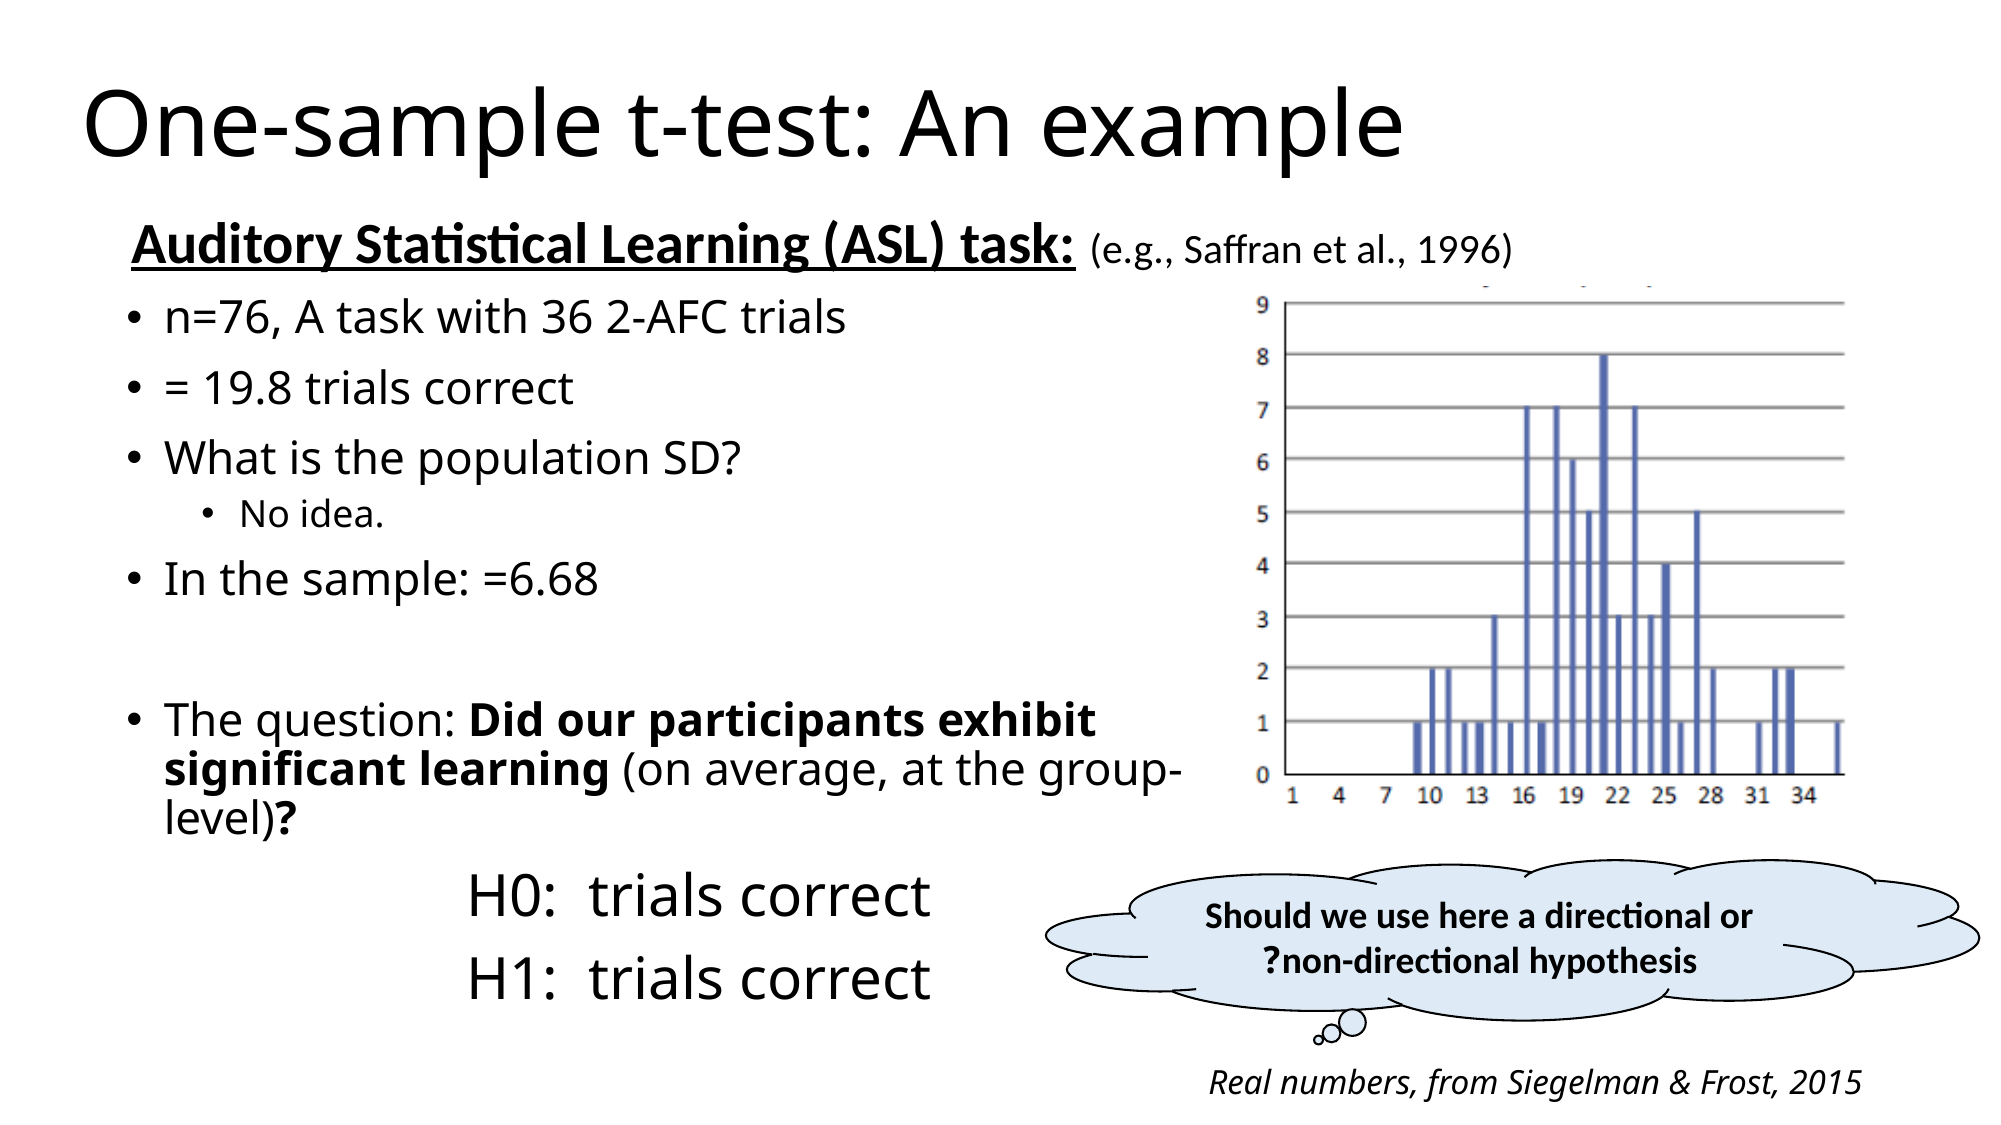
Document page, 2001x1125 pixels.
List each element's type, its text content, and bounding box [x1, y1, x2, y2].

title One-sample t-test: An example [66, 17, 1792, 236]
text_box Should we use here a directional or non-directional hypothesis? [1044, 859, 1981, 1046]
text_box Auditory Statistical Learning (ASL) task: (e.g., Saffran et al., 1996) [0, 205, 1530, 320]
text_box Real numbers, from Siegelman & Frost, 2015 [1092, 1058, 1979, 1125]
picture [1240, 286, 1888, 822]
